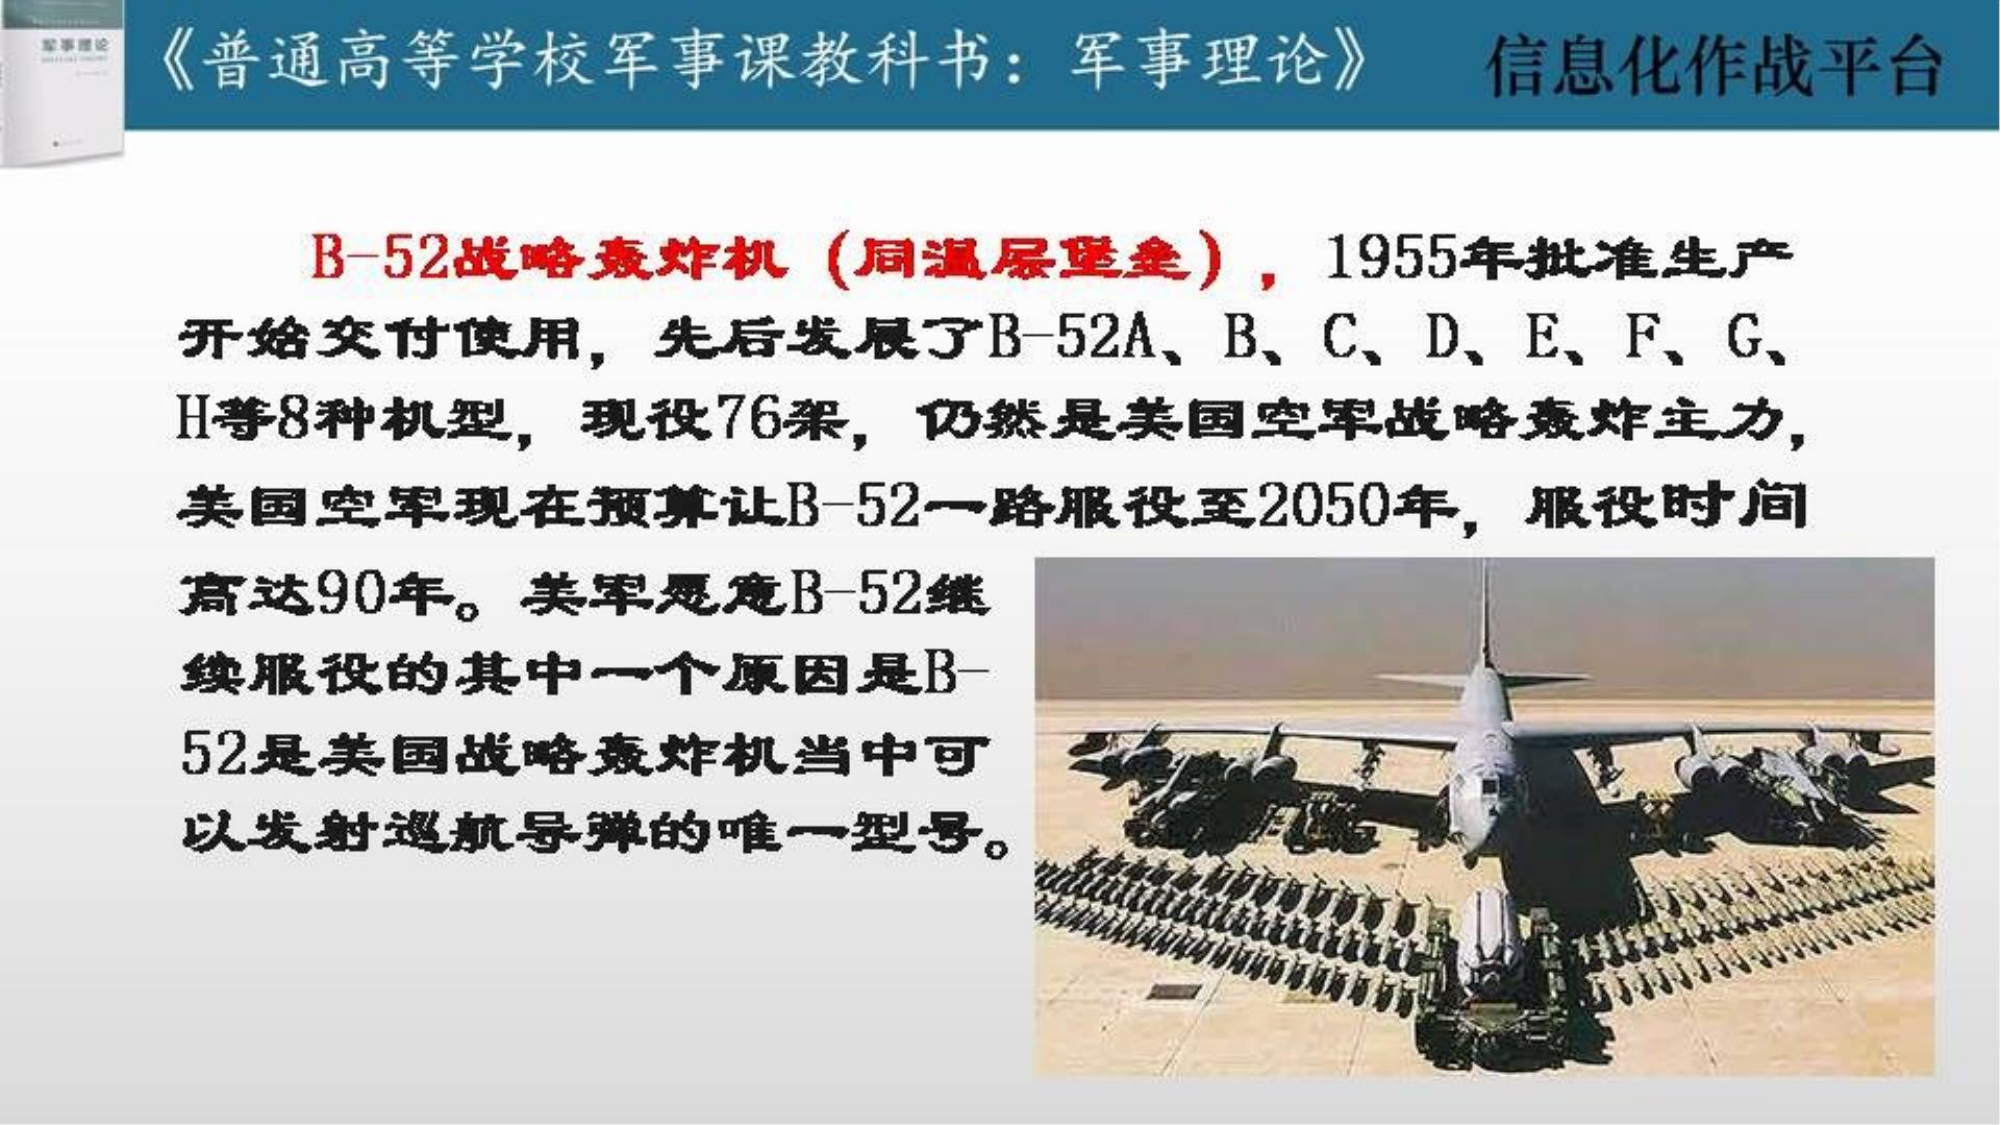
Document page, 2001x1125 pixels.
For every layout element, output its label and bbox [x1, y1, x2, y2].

text_box [0, 0, 2000, 1125]
